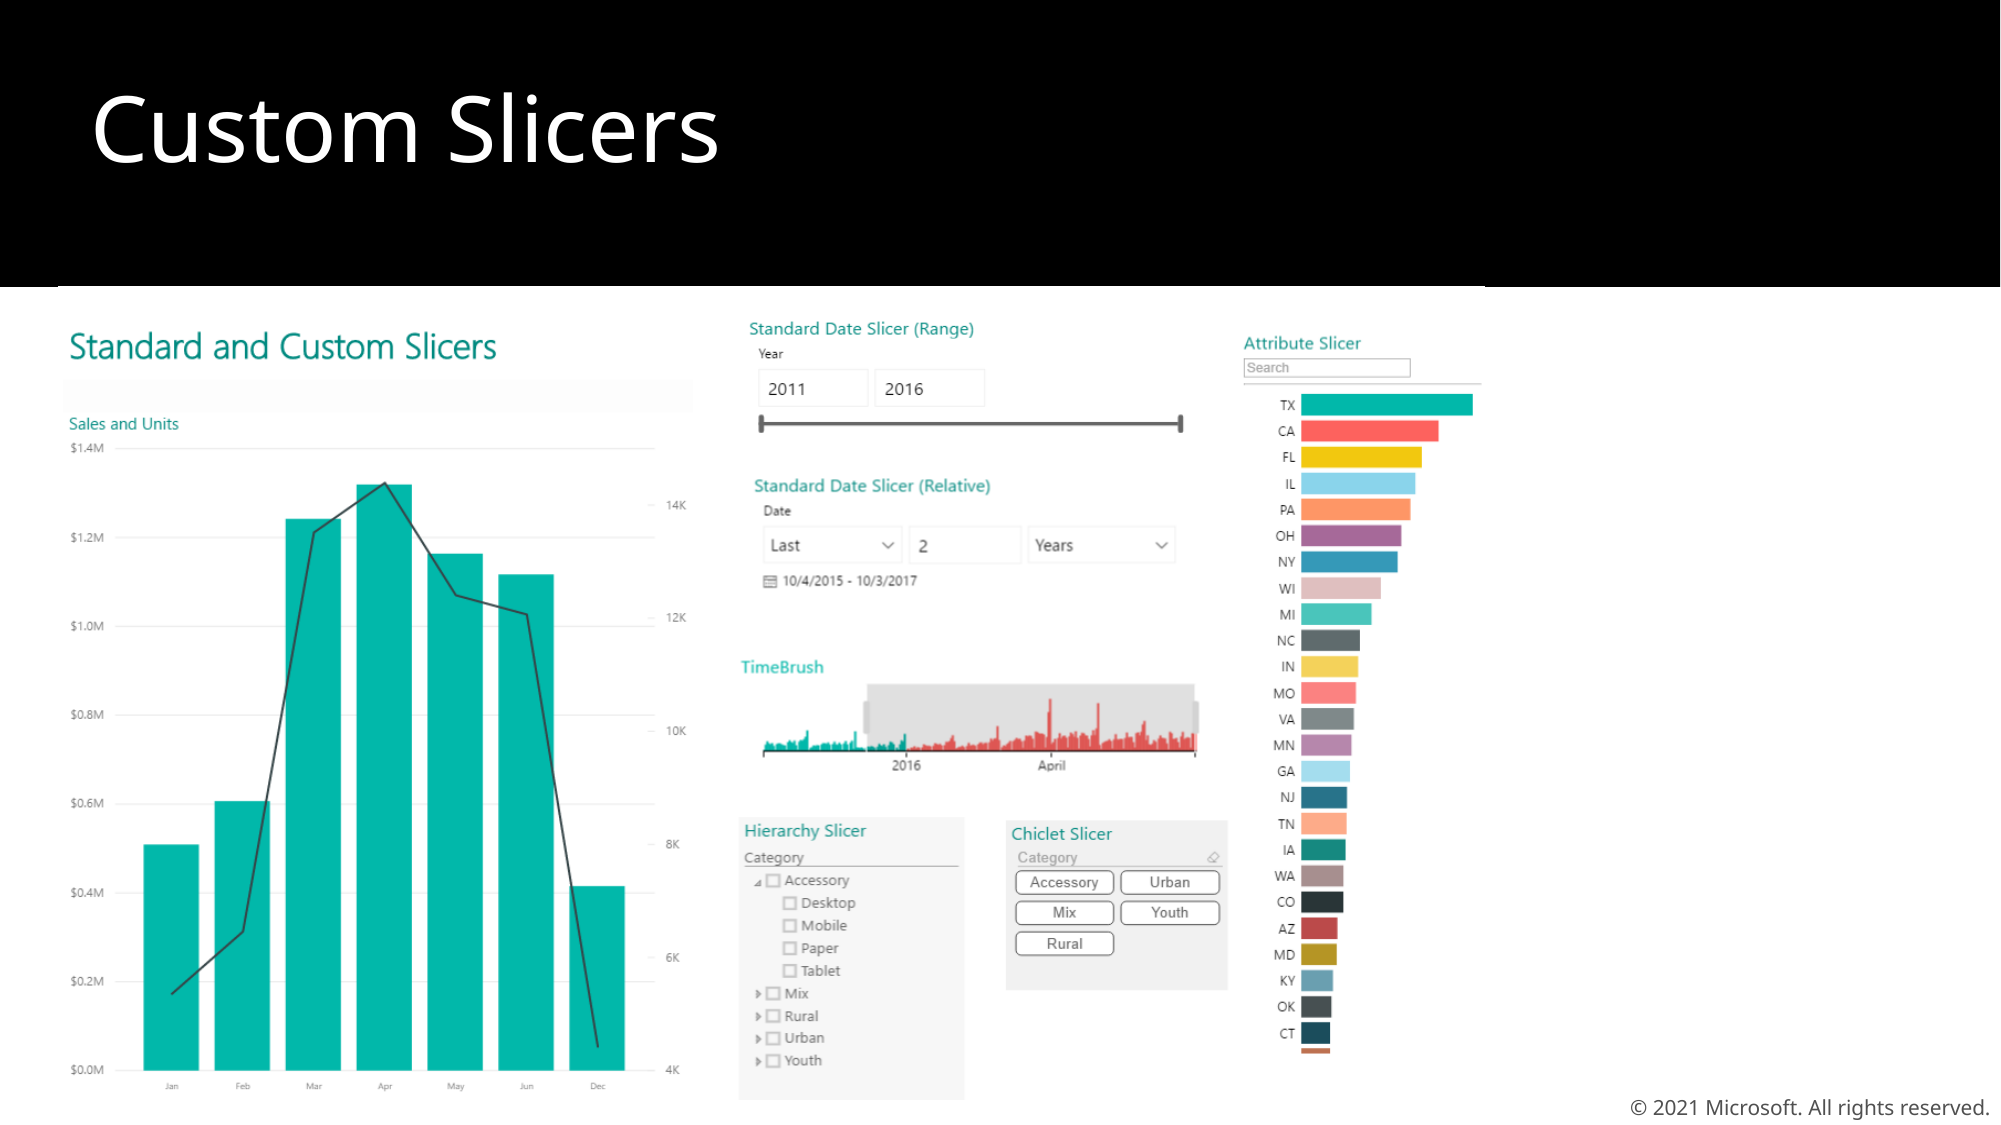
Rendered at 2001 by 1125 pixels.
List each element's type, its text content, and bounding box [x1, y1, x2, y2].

title Custom Slicers [75, 63, 1919, 178]
picture [58, 286, 1485, 1100]
text_box © 2021 Microsoft. All rights reserved. [1587, 1088, 2000, 1125]
